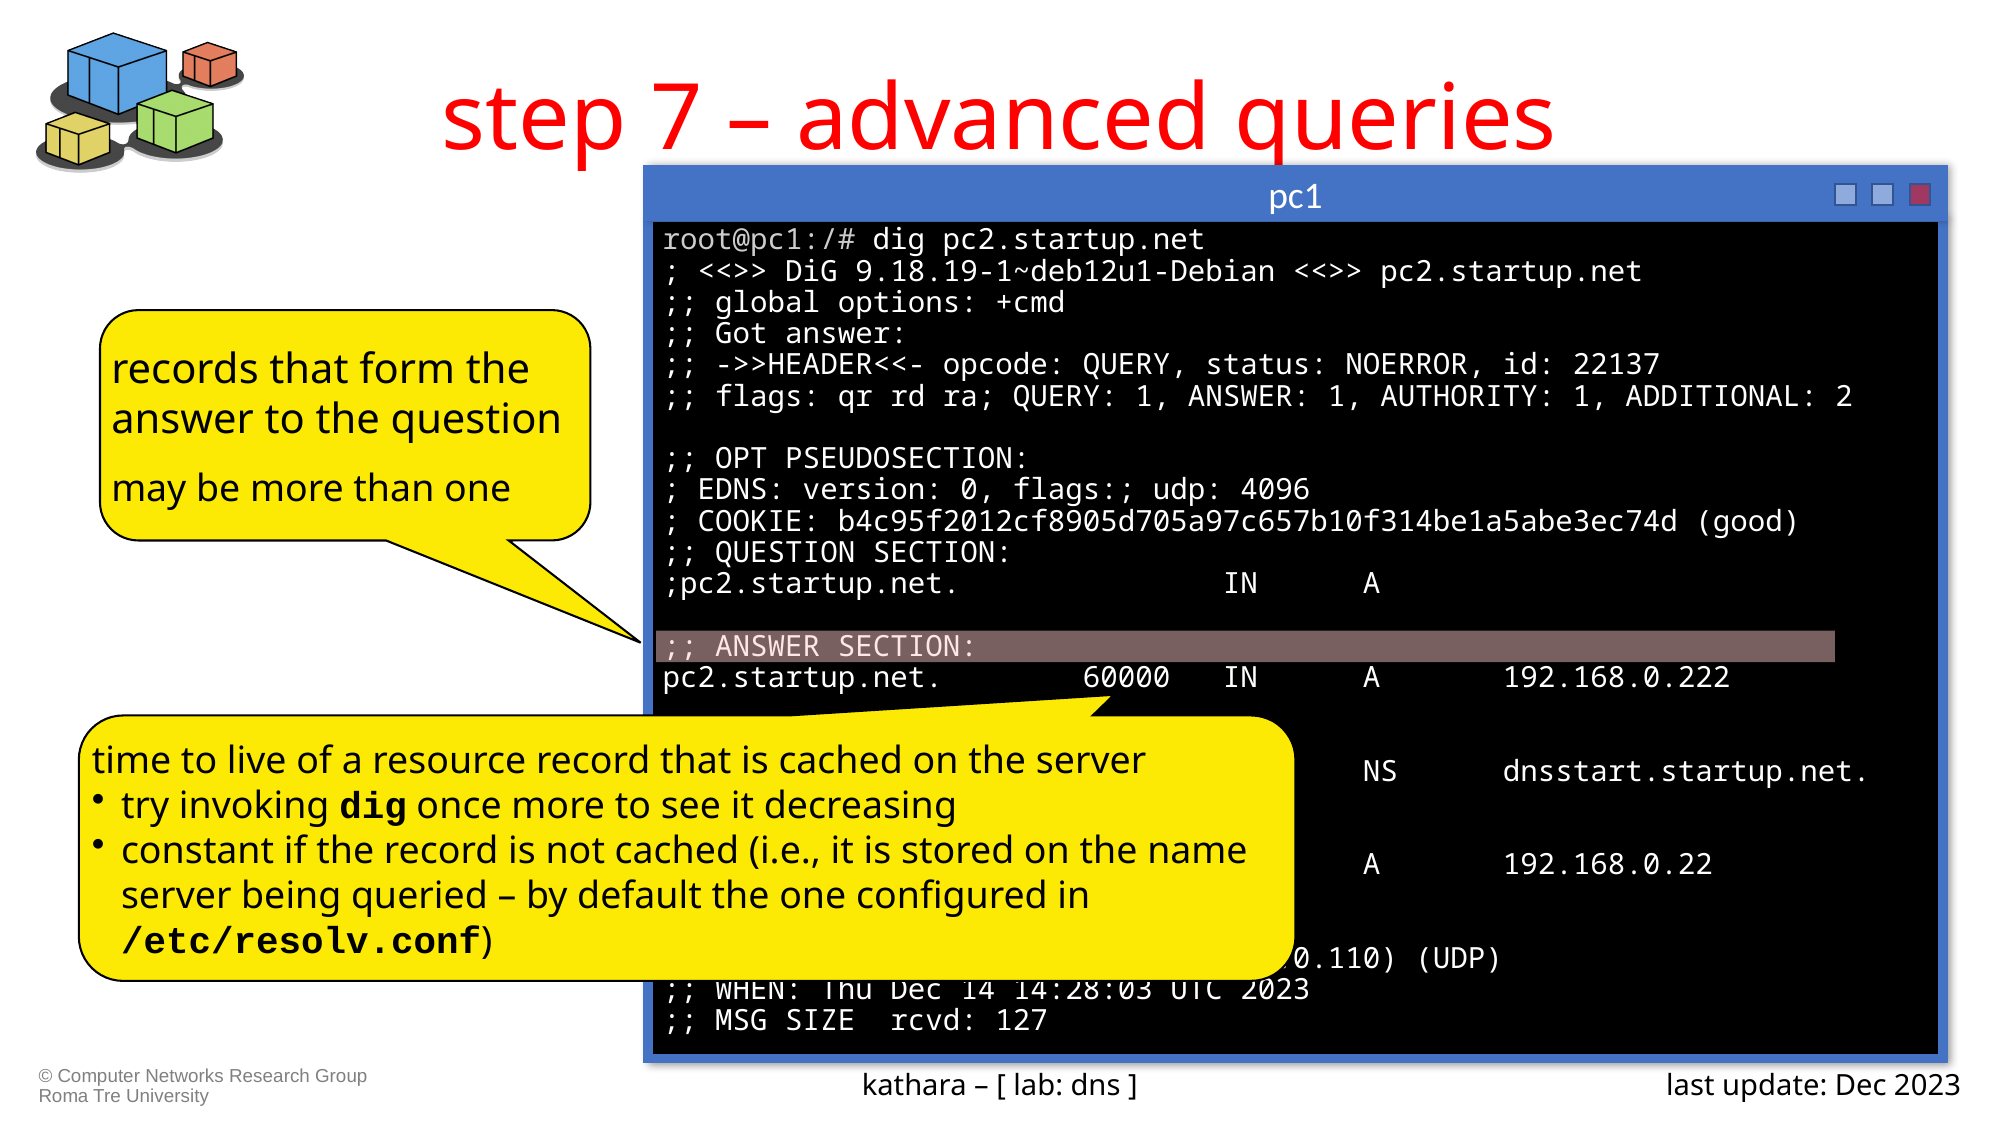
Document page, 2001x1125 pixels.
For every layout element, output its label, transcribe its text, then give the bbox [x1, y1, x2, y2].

picture [36, 32, 99, 173]
footer kathara – [ lab: dns ] [511, 1058, 1489, 1114]
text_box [647, 169, 1944, 1059]
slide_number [1519, 1058, 1977, 1114]
title step 7 – advanced queries [99, 19, 1900, 207]
text_box records that form the answer to the question may be more than one [99, 310, 641, 643]
text_box time to live of a resource record that is cached on the server try invoking dig once more to see it decreasing constant if the record is not cached (i.e., it is stored on the name server being queried – by default the one configured in /etc/resolv.conf) [78, 715, 642, 981]
